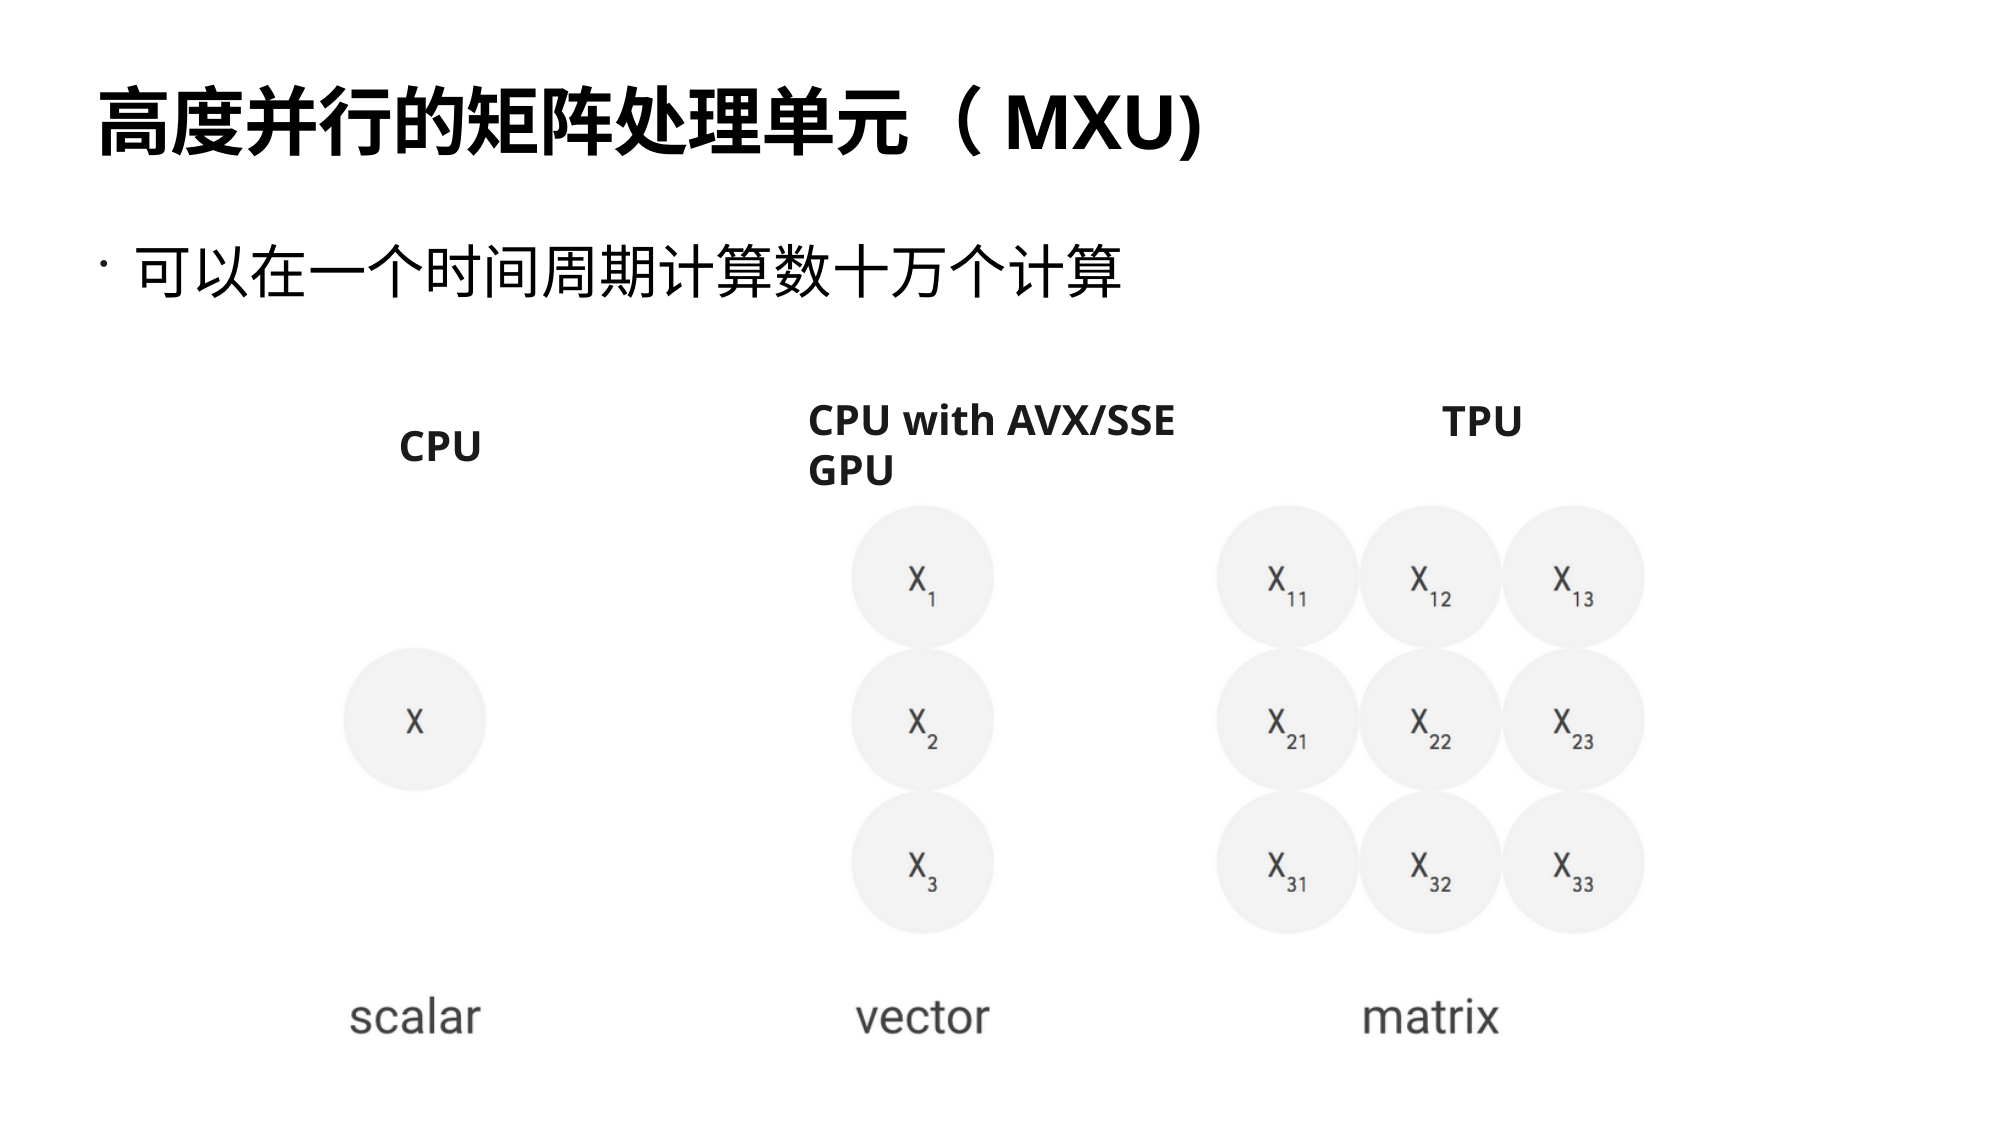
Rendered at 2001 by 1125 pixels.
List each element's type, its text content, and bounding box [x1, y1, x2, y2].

list 可以在一个时间周期计算数十万个计算 [95, 235, 1904, 307]
text_box CPU with AVX/SSE GPU [807, 394, 1177, 463]
text_box CPU [398, 419, 483, 463]
picture [267, 463, 1732, 1079]
text_box TPU [1441, 394, 1524, 445]
title 高度并行的矩阵处理单元（MXU) [96, 75, 1904, 166]
